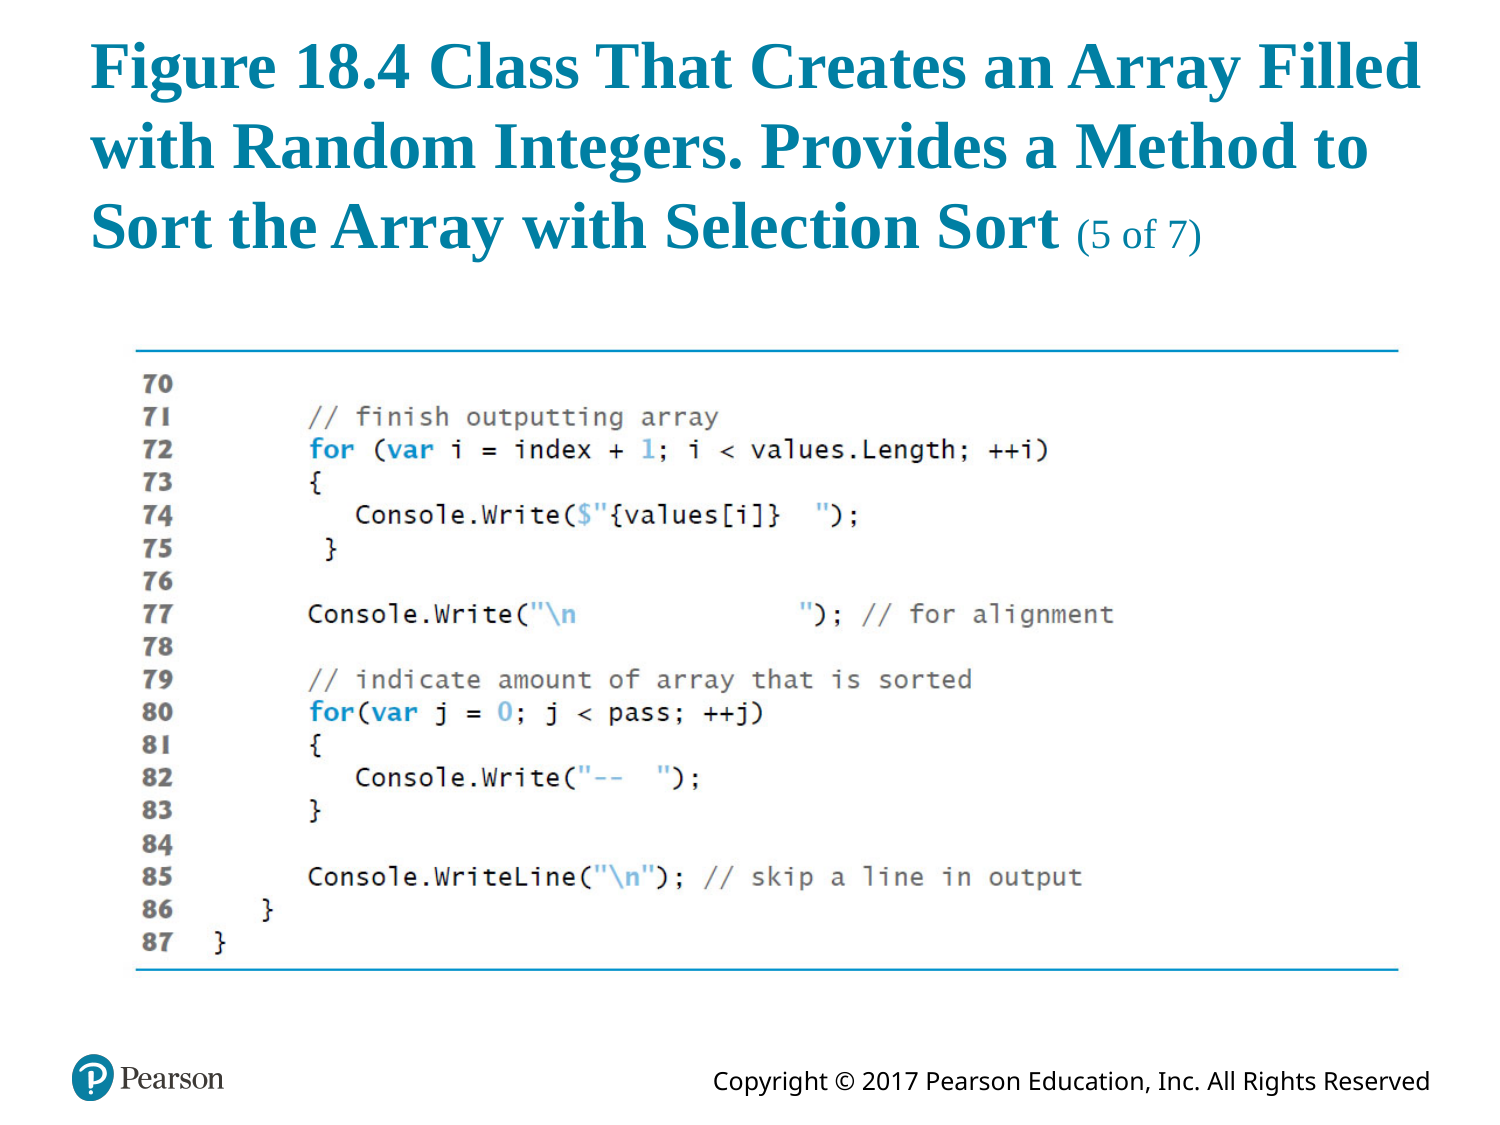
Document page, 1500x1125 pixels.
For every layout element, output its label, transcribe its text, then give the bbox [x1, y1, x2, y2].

picture [98, 1054, 224, 1101]
picture [72, 1054, 88, 1070]
picture [123, 343, 1409, 978]
picture [72, 1087, 83, 1101]
title Figure 18.4 Class That Creates an Array Filled with Random Integers. Provides a Method to Sort the Array with Selection Sort (5 of 7) [75, 37, 1457, 277]
picture [80, 1063, 106, 1088]
